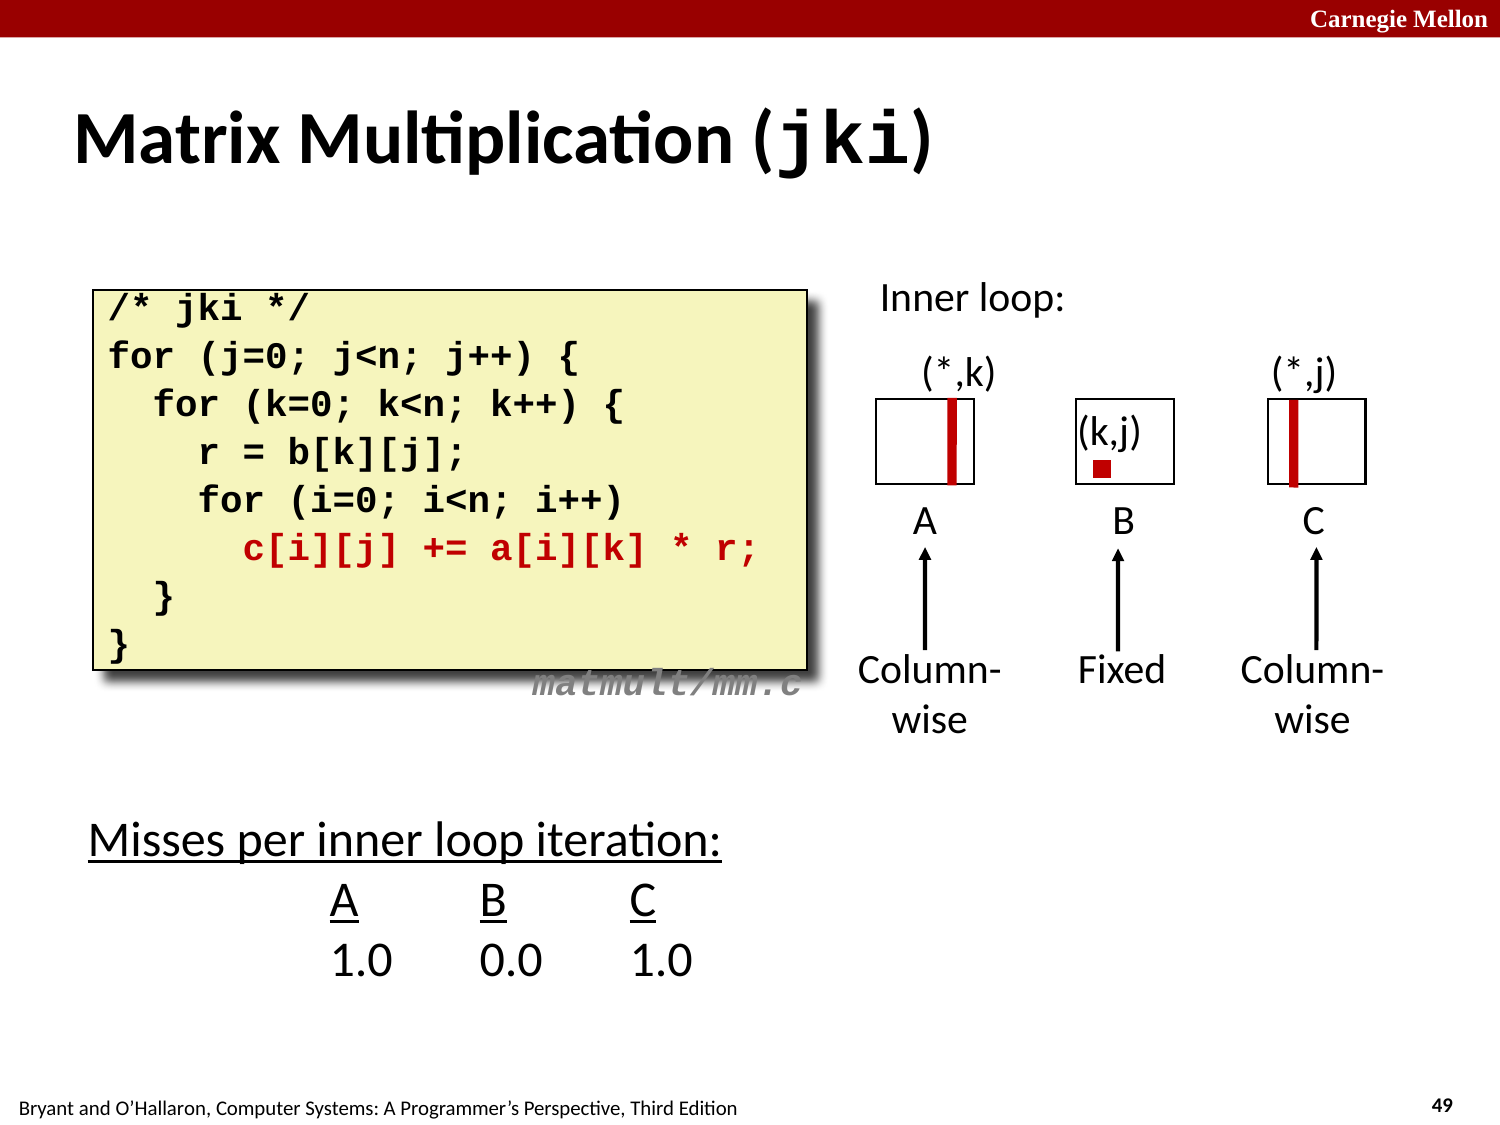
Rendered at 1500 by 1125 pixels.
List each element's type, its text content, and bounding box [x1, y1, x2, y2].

text_box A [898, 485, 953, 550]
text_box [918, 547, 932, 651]
text_box [953, 402, 974, 485]
text_box /* jki */ for (j=0; j<n; j++) { for (k=0; k<n; k++) { r = b[k][j]; for (i=0; i<n; i++) c[i][j] += a[i][k] * r; } } [92, 289, 807, 670]
text_box (*,k) [906, 337, 1012, 402]
text_box C [1287, 485, 1340, 550]
text_box Misses per inner loop iteration: A B C 1.0 0.0 1.0 [72, 798, 974, 1000]
text_box Column- wise [1225, 634, 1400, 749]
text_box (k,j) [1062, 396, 1158, 461]
text_box [1075, 398, 1174, 485]
text_box Fixed [1062, 634, 1182, 699]
text_box [1267, 402, 1293, 485]
text_box Inner loop: [864, 262, 1081, 327]
text_box [1310, 547, 1323, 651]
text_box [1111, 548, 1125, 652]
text_box (*,j) [1256, 337, 1353, 402]
text_box matmult/mm.c [518, 653, 818, 712]
text_box [875, 398, 952, 485]
text_box B [1097, 485, 1151, 550]
text_box [1097, 464, 1107, 473]
text_box Column- wise [842, 634, 1017, 749]
text_box [1294, 398, 1366, 485]
title Matrix Multiplication (jki) [58, 71, 1305, 197]
